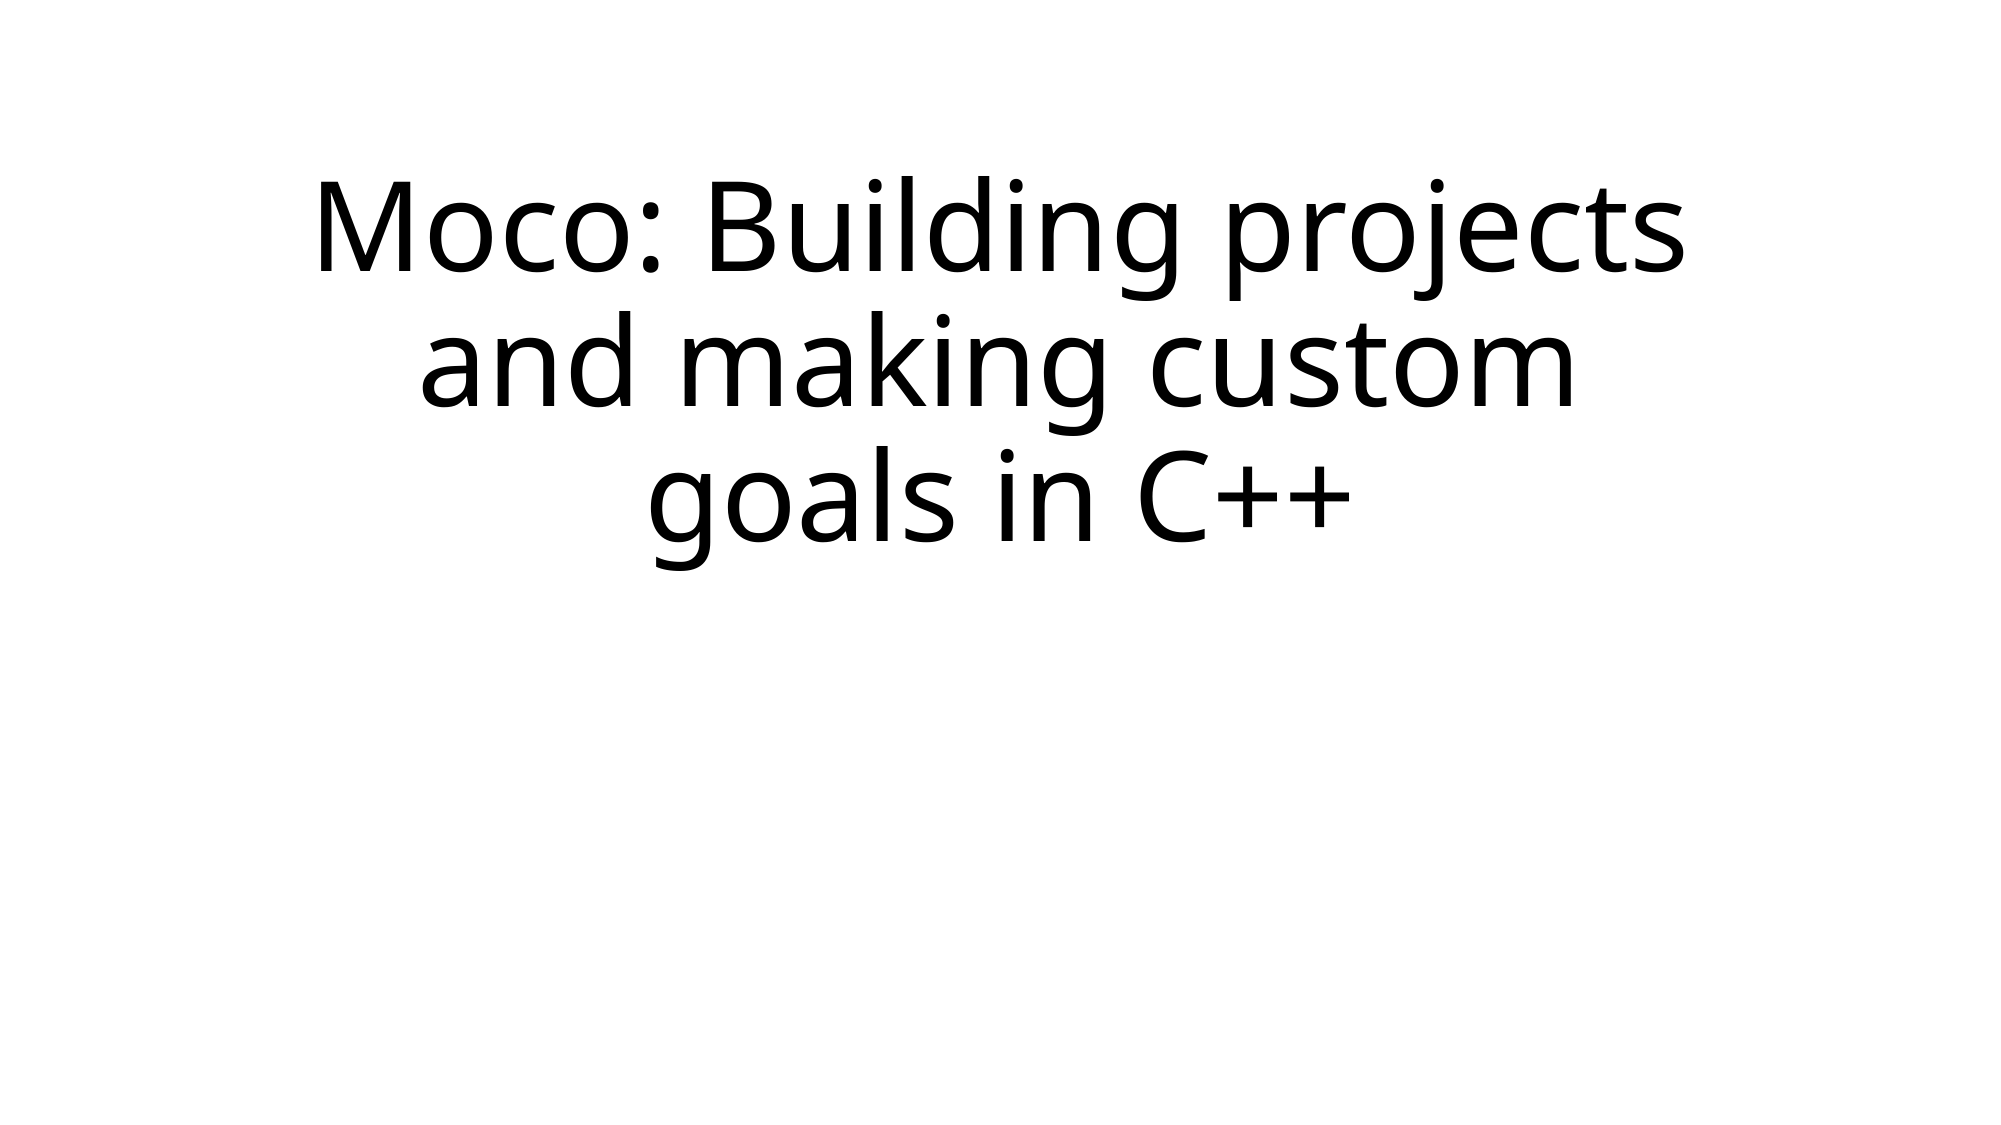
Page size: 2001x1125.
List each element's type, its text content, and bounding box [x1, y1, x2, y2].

title Moco: Building projects and making custom goals in C++ [249, 184, 1750, 576]
